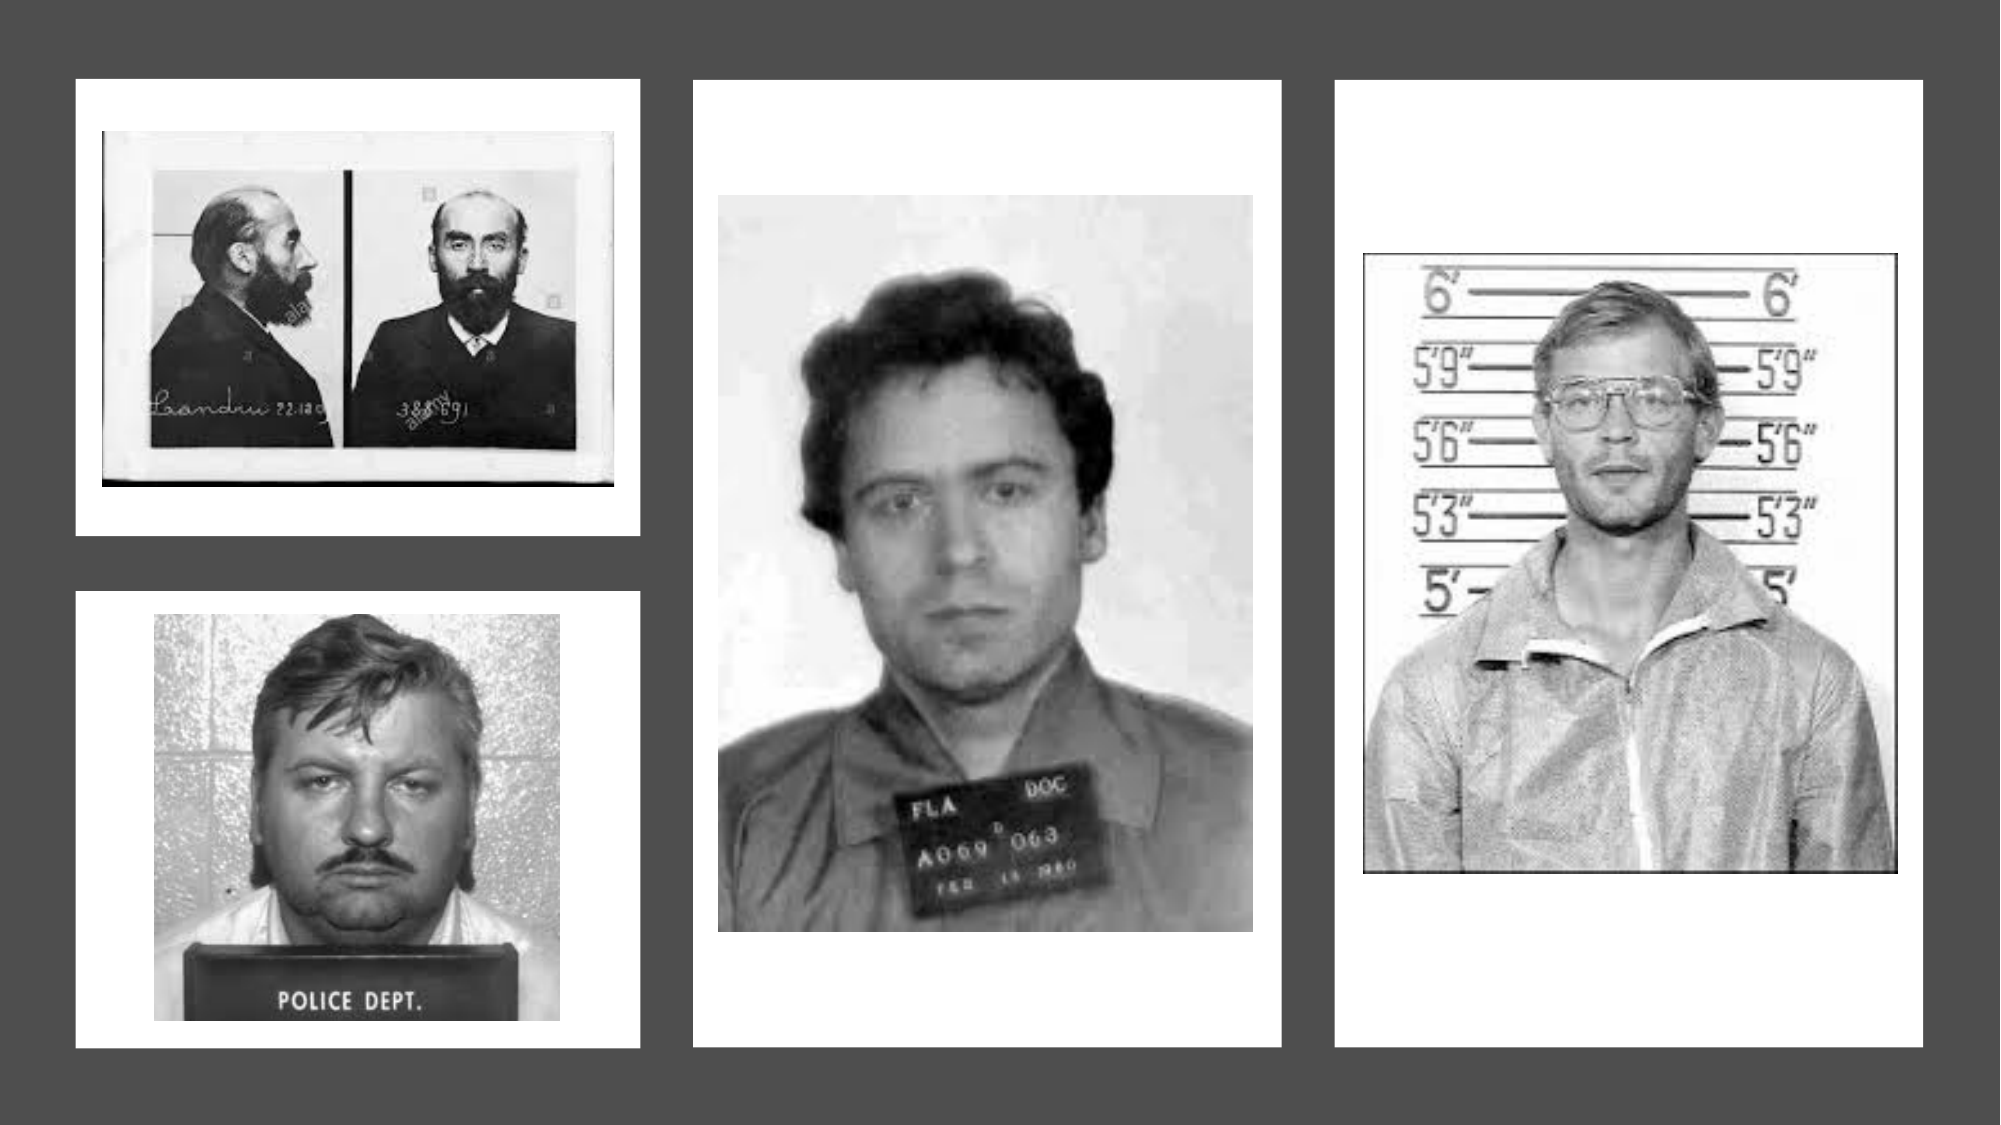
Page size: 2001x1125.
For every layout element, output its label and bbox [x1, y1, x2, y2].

text_box [0, 0, 2000, 1125]
text_box [1334, 79, 1924, 1048]
picture [102, 131, 615, 487]
picture [718, 195, 1253, 932]
text_box [75, 78, 641, 537]
text_box [692, 79, 1283, 1048]
text_box [75, 590, 641, 1049]
picture [1363, 253, 1898, 874]
picture [153, 614, 560, 1021]
